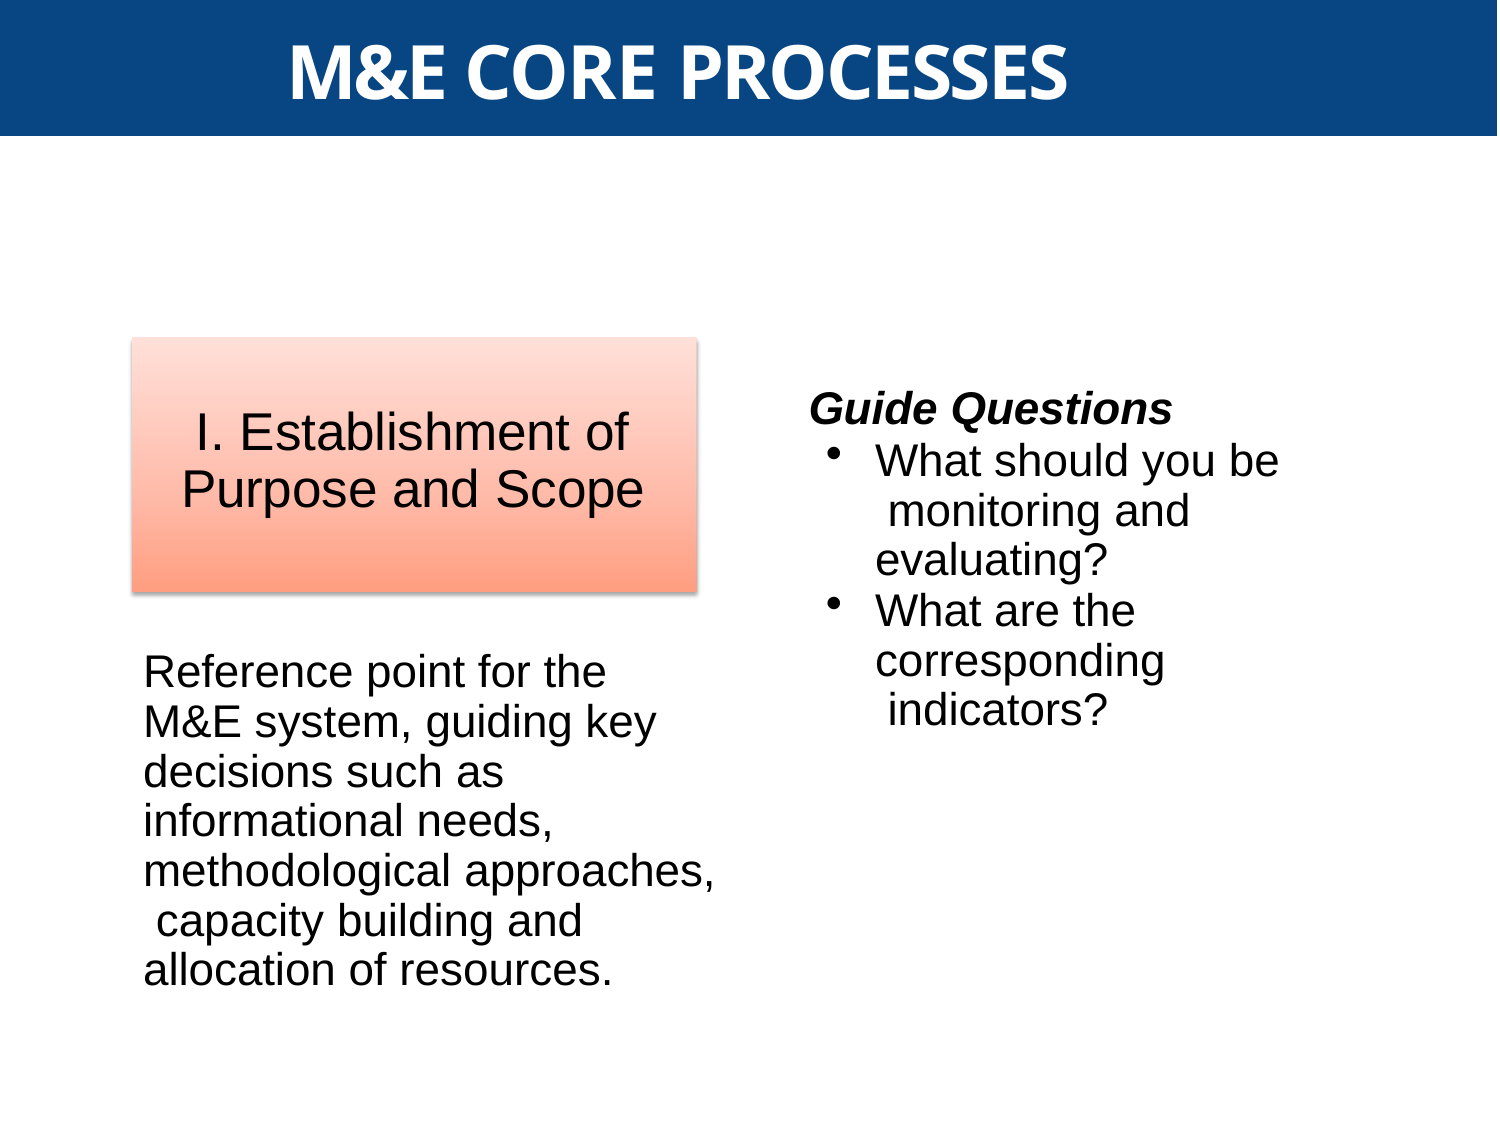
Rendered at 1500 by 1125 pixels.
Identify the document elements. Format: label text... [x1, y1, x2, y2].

title M&E CORE PROCESSES [284, 22, 1203, 213]
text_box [125, 334, 704, 602]
text_box Reference point for the M&E system, guiding key decisions such as informational needs, methodological approaches, capacity building and allocation of resources. [140, 639, 719, 995]
text_box [0, 0, 1497, 136]
text_box Guide Questions What should you be monitoring and evaluating? What are the corresponding indicators? [806, 378, 1282, 736]
